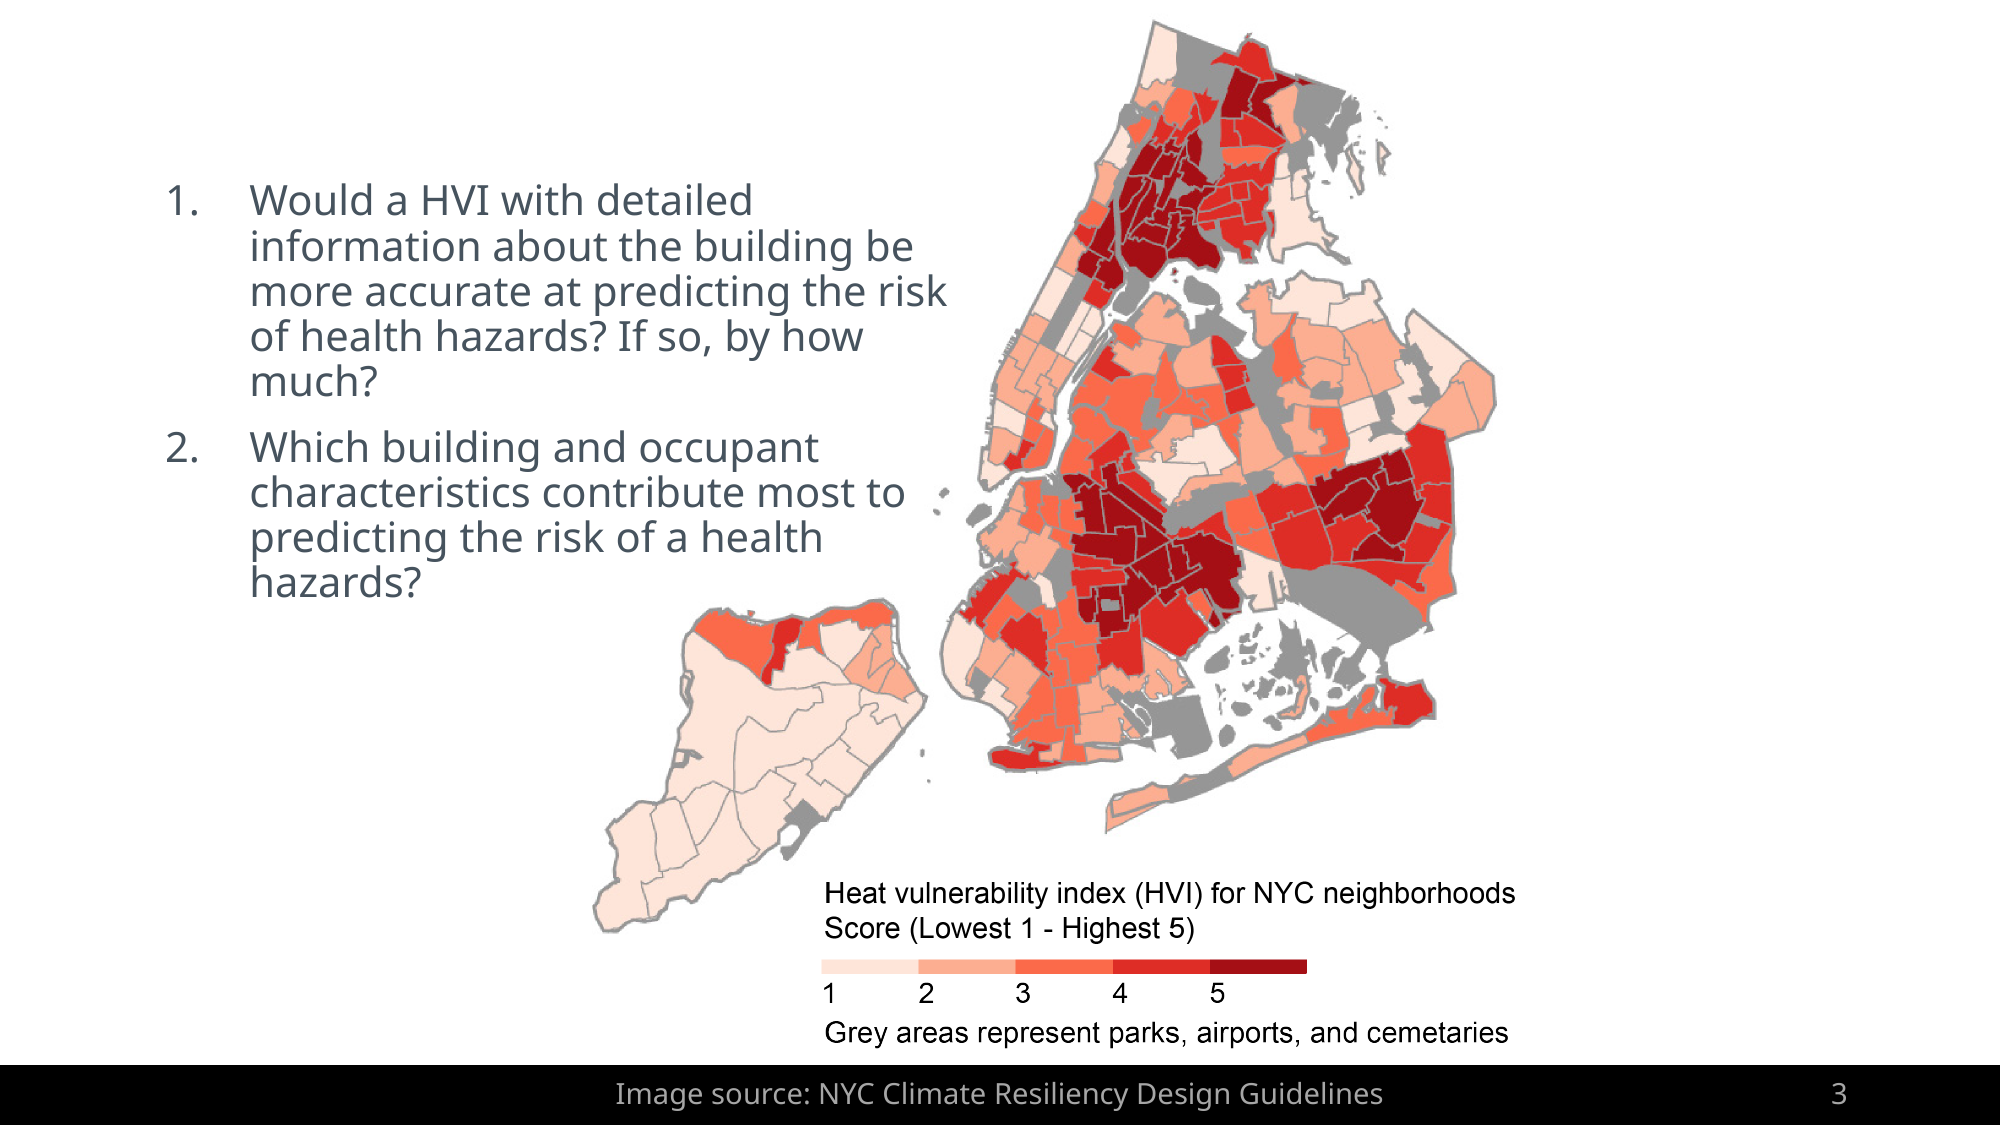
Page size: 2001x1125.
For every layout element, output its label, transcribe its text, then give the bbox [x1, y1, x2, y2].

text_box Would a HVI with detailed information about the building be more accurate at predicting the risk of health hazards? If so, by how much? Which building and occupant characteristics contribute most to predicting the risk of a health hazards? [150, 172, 484, 893]
list Image source: NYC Climate Resiliency Design Guidelines [419, 1065, 1412, 1125]
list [484, 13, 1516, 1052]
slide_number 3 [1412, 1065, 1863, 1125]
